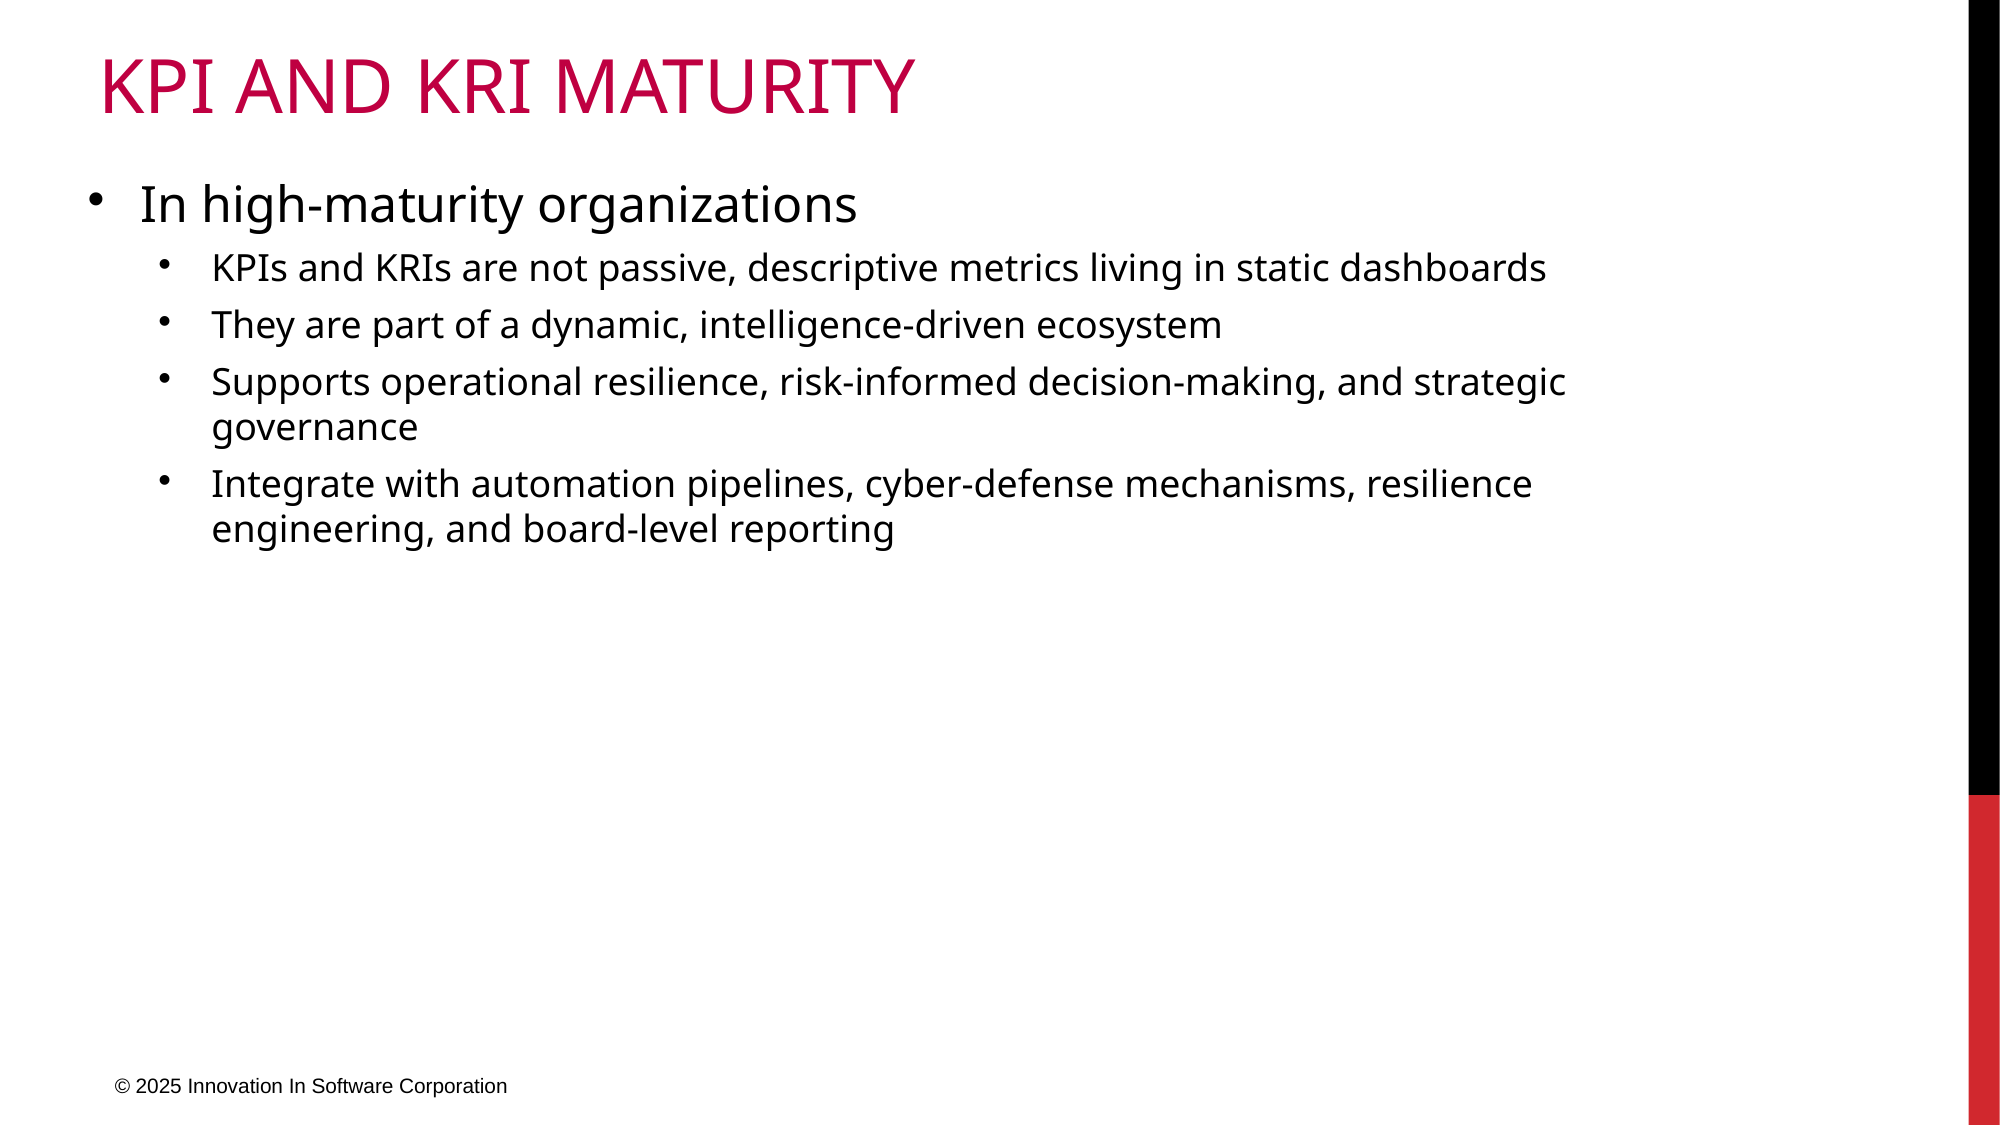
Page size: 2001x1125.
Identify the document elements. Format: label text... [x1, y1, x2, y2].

title KPI and KRI Maturity [98, 0, 1770, 186]
list In high-maturity organizations KPIs and KRIs are not passive, descriptive metrics living in static dashboards They are part of a dynamic, intelligence-driven ecosystem Supports operational resilience, risk-informed decision-making, and strategic governance Integrate with automation pipelines, cyber-defense mechanisms, resilience engineering, and board-level reporting [69, 172, 1766, 990]
footer © 2025 Innovation In Software Corporation [99, 1065, 850, 1112]
